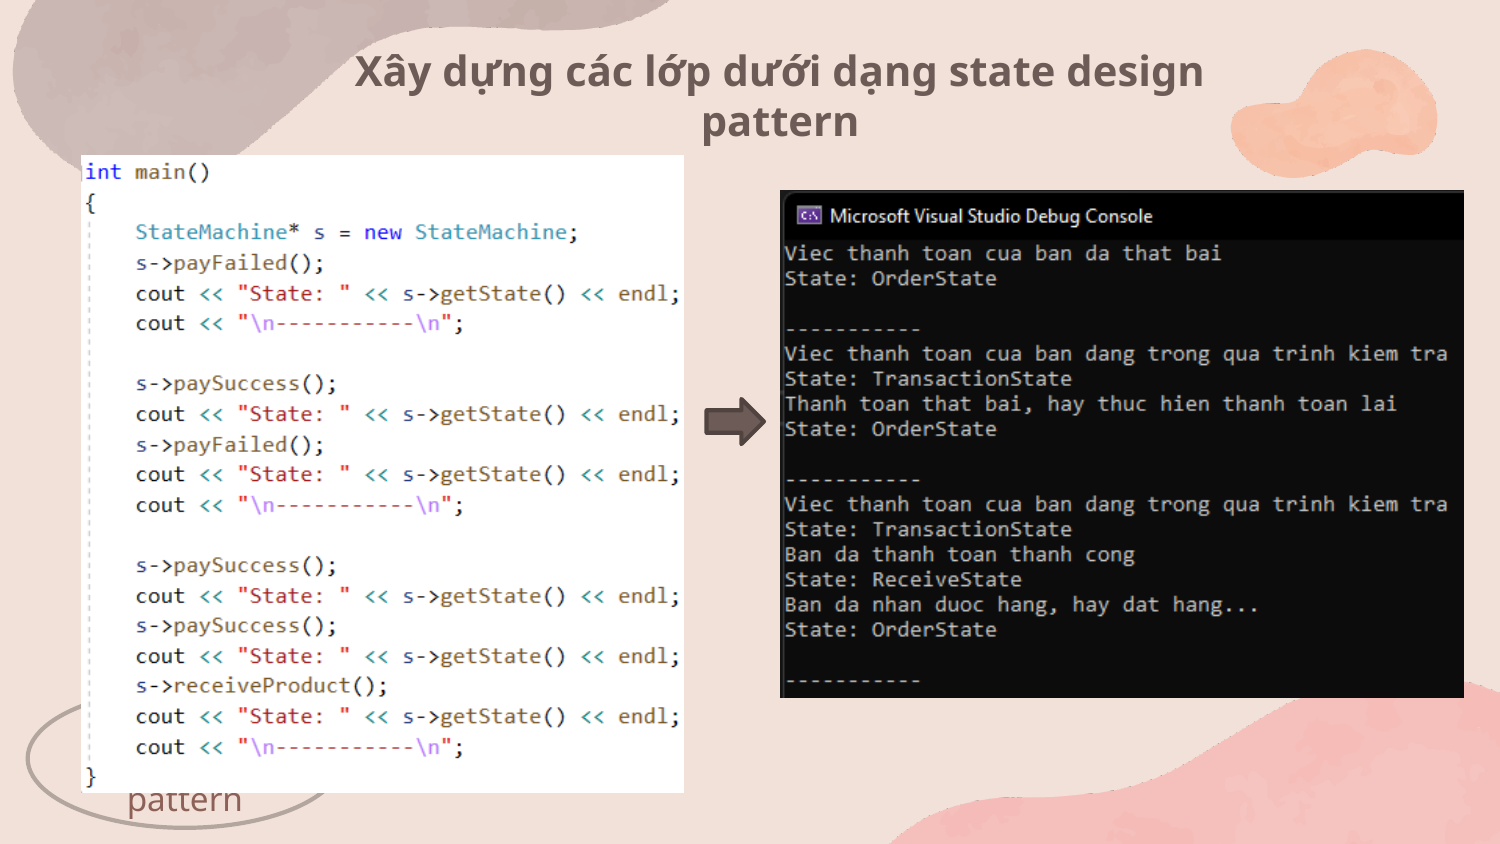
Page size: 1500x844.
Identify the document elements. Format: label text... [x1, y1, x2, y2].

text_box [704, 397, 767, 447]
text_box State design pattern [25, 706, 314, 830]
picture [0, 0, 1500, 844]
title Xây dựng các lớp dưới dạng state design pattern [319, 51, 1242, 139]
